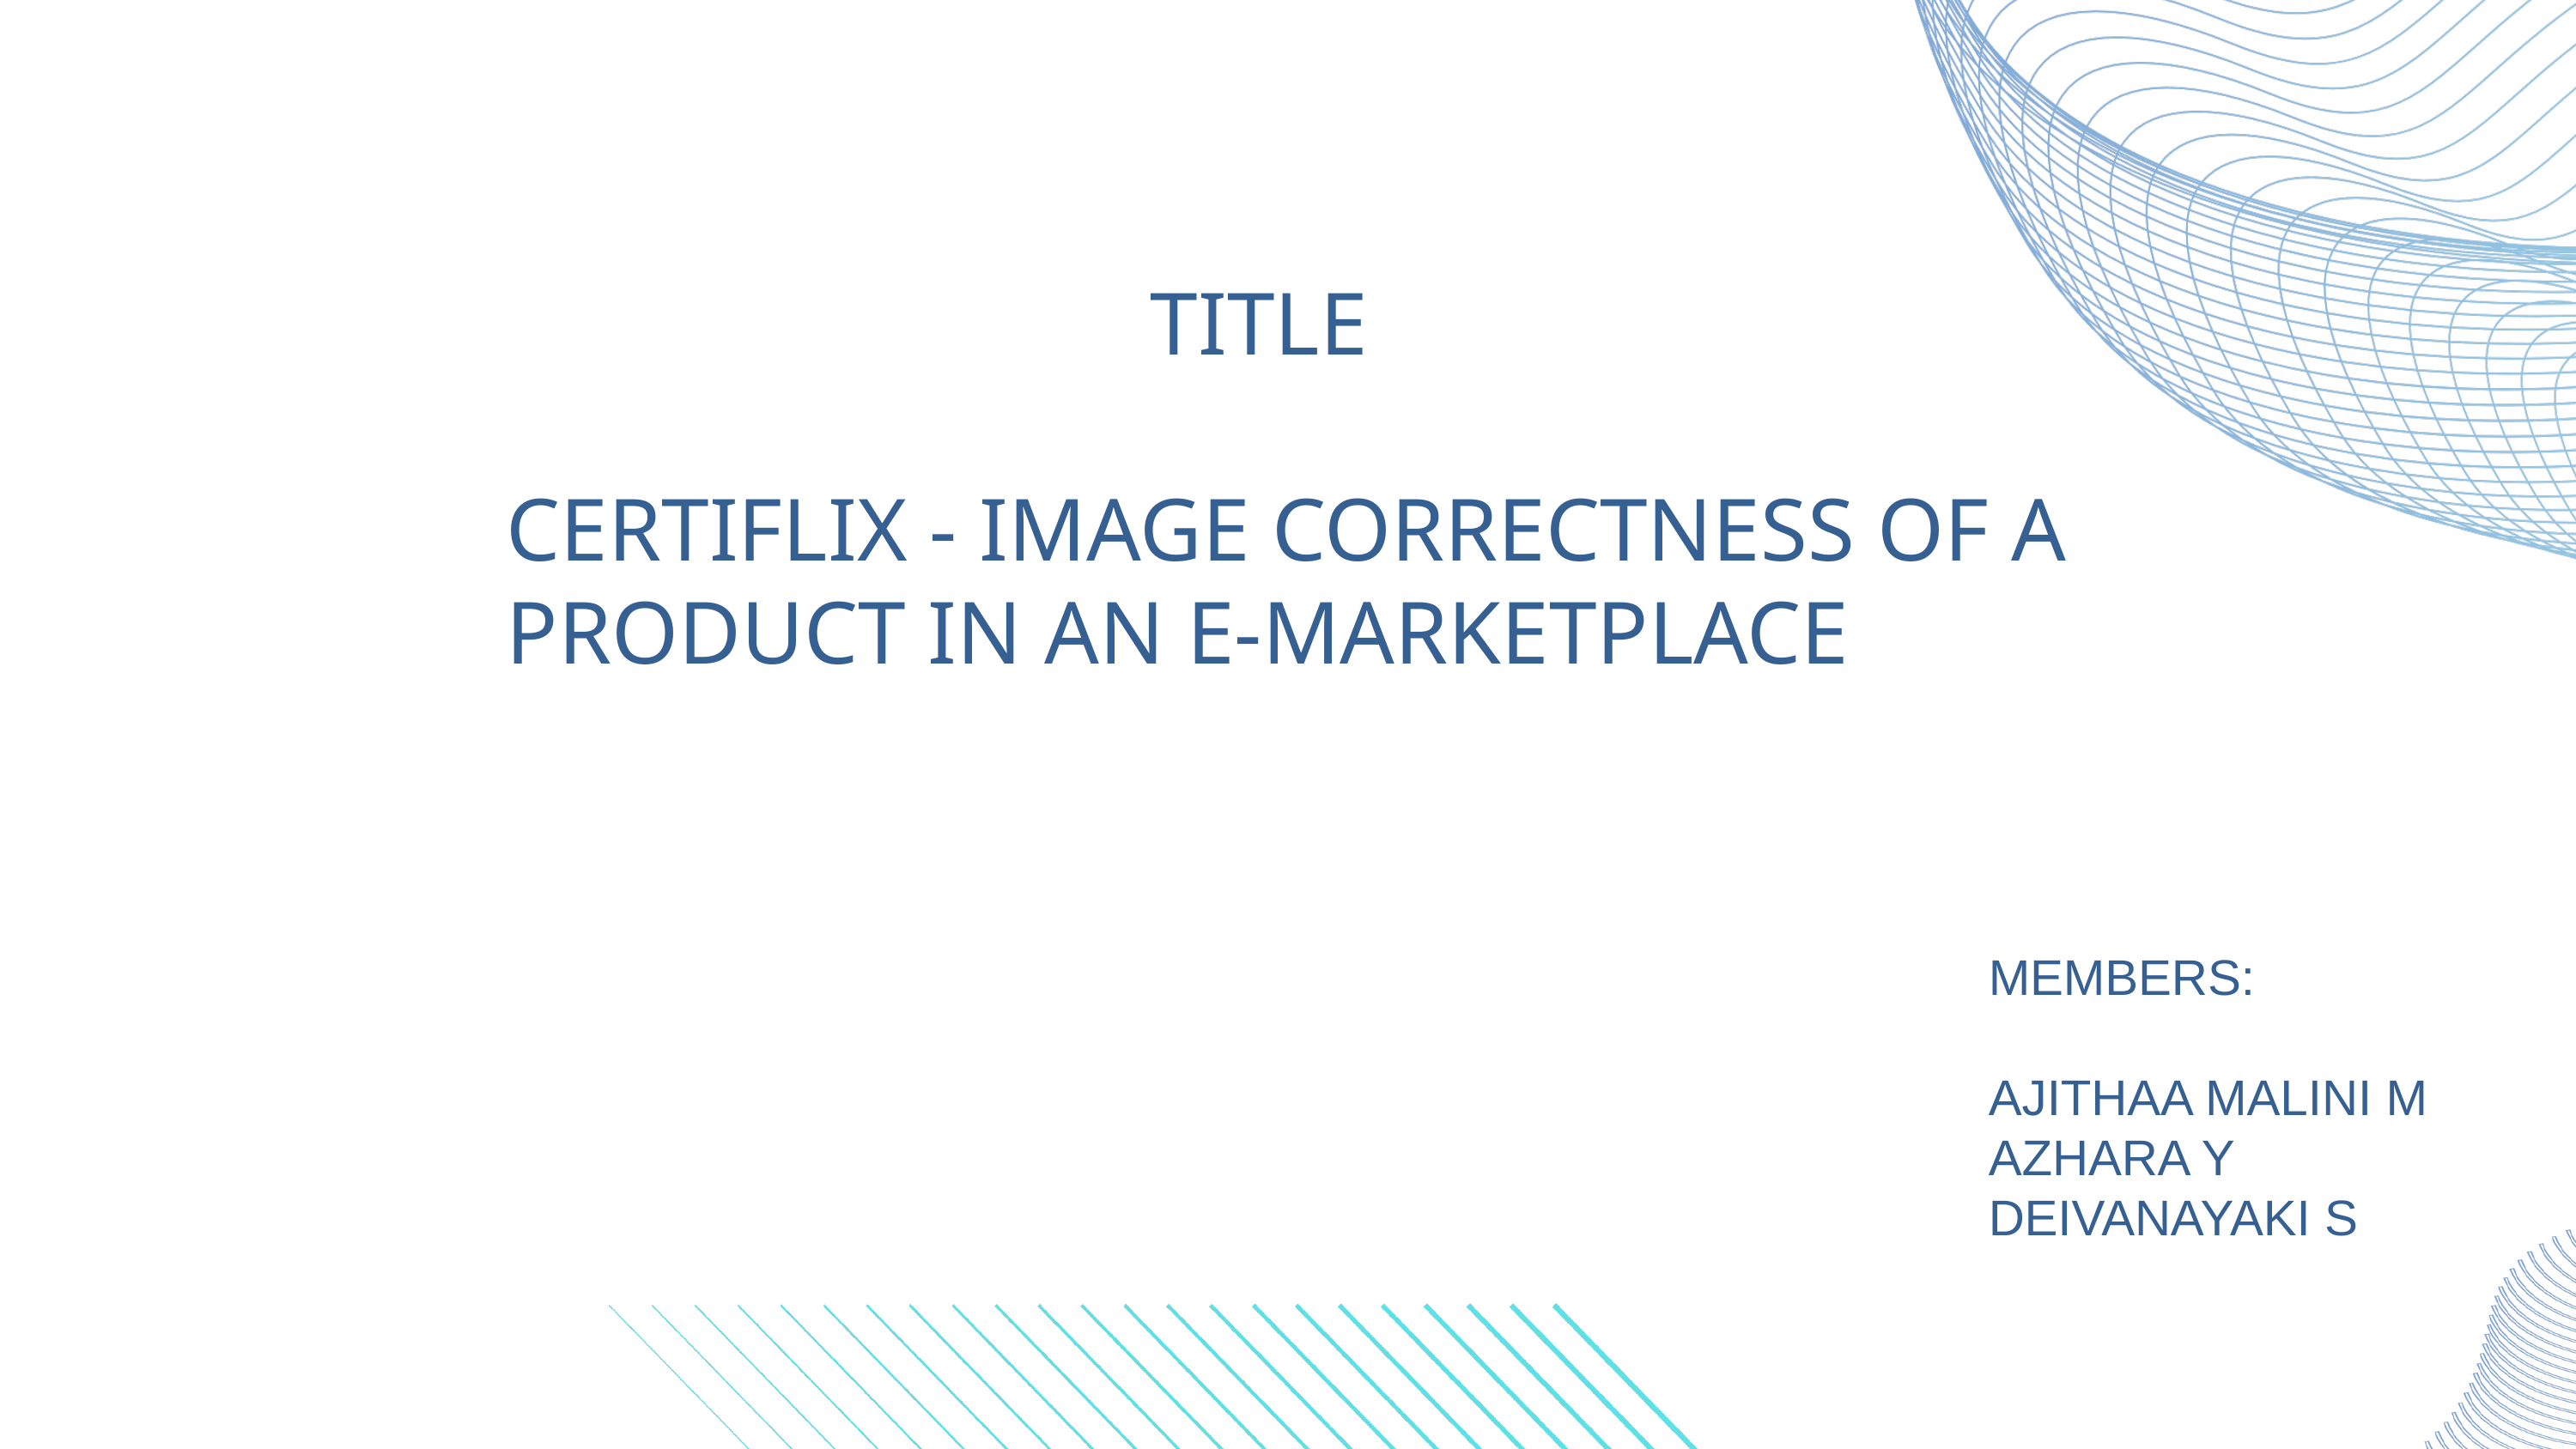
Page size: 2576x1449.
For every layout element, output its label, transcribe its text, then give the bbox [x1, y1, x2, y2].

text_box MEMBERS: AJITHAA MALINI M AZHARA Y DEIVANAYAKI S [1976, 938, 2576, 1252]
text_box [2209, 1252, 2576, 1449]
text_box TITLE CERTIFLIX - IMAGE CORRECTNESS OF A PRODUCT IN AN E-MARKETPLACE [494, 263, 2190, 894]
text_box [608, 1303, 1978, 1449]
text_box [1913, 0, 2576, 803]
